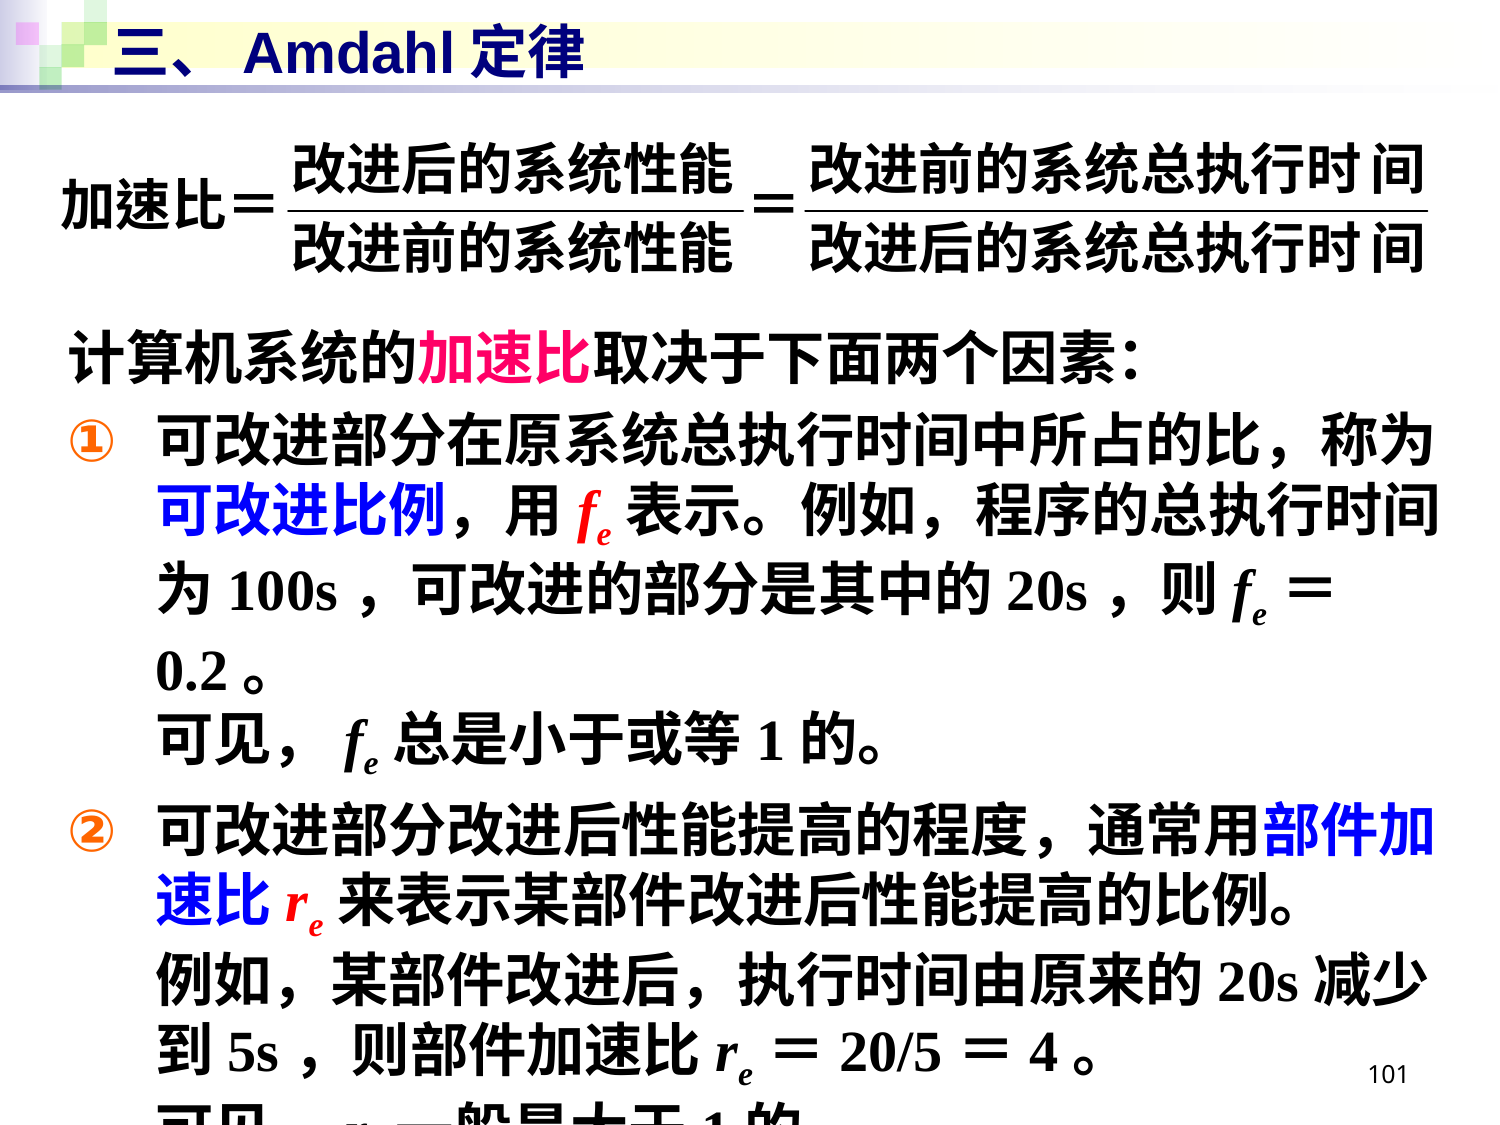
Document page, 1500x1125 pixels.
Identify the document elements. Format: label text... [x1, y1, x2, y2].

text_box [52, 136, 1438, 290]
title 三、Amdahl定律 [96, 6, 1448, 94]
list 计算机系统的加速比取决于下面两个因素： 可改进部分在原系统总执行时间中所占的比，称为可改进比例，用fe表示。例如，程序的总执行时间为100s，可改进的部分是其中的20s，则fe＝0.2。 可见，fe总是小于或等1的。 可改进部分改进后性能提高的程度，通常用部件加速比re来表示某部件改进后性能提高的比例。 例如，某部件改进后，执行时间由原来的20s减少到5s，则部件加速比re＝20/5＝4。 可见，re一般是大于1的。 [52, 313, 1483, 1070]
slide_number 101 [1074, 1070, 1426, 1101]
